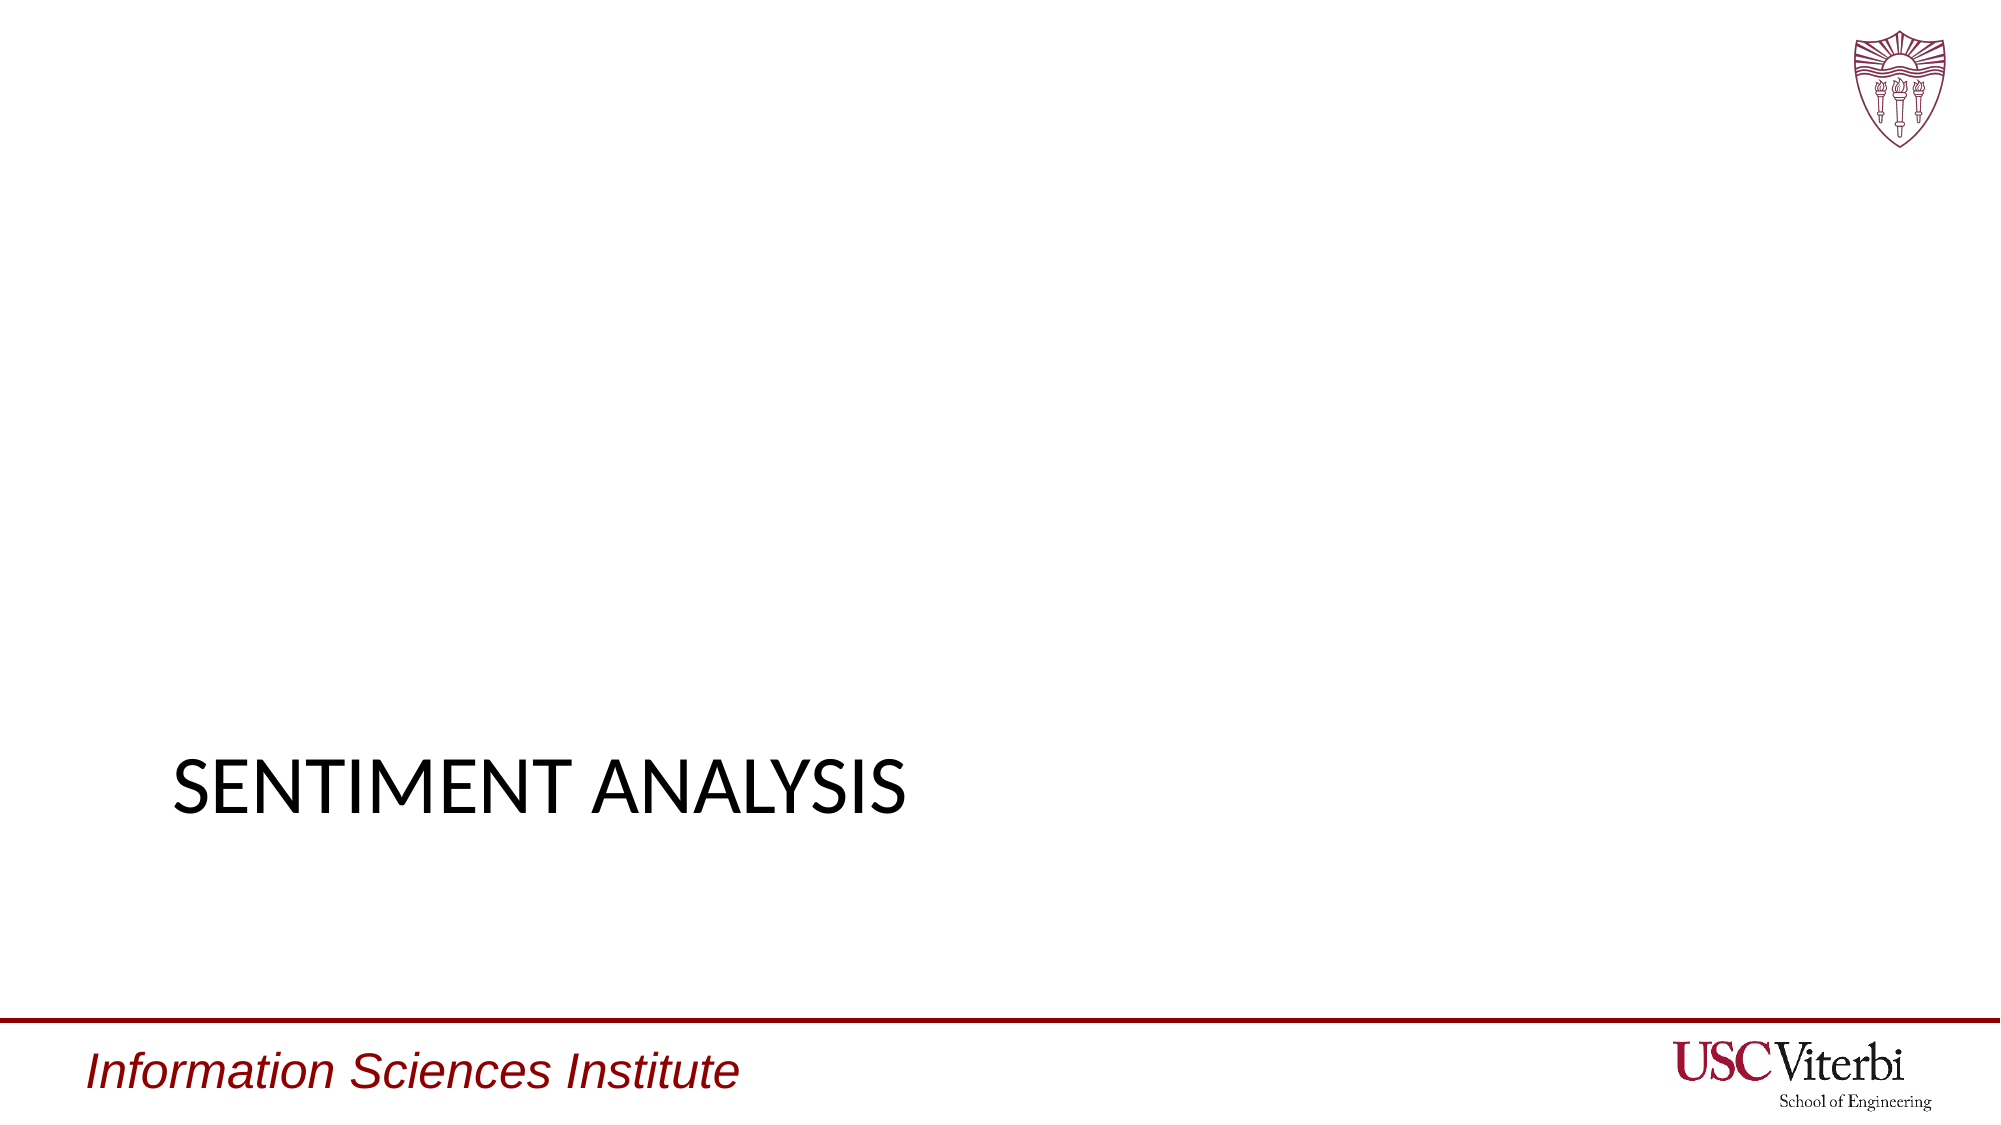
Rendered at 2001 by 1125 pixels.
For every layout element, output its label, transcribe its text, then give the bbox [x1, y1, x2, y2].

picture [1824, 13, 1975, 164]
picture [1641, 1027, 1964, 1118]
title SENTIMENT ANALYSIS [157, 722, 1858, 947]
